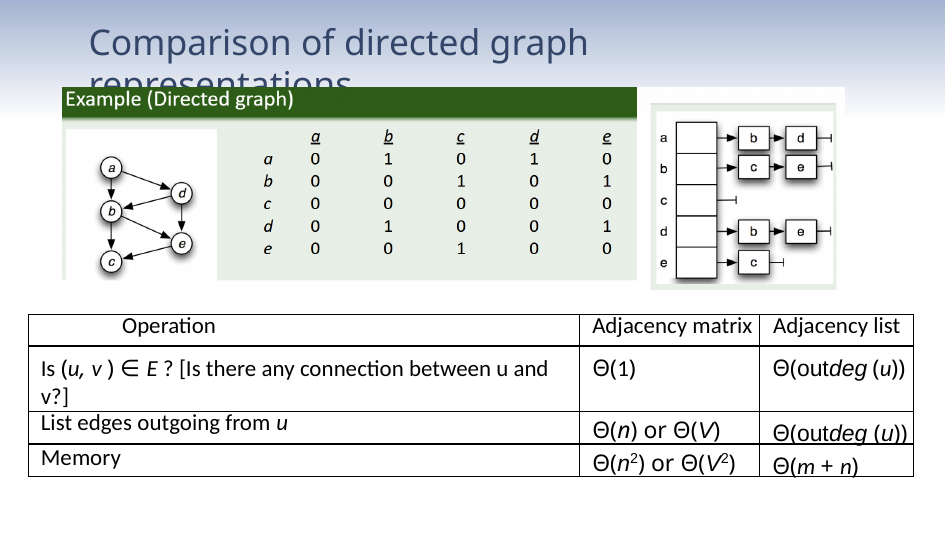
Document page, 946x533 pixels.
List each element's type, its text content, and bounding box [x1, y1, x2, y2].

table_cell Θ(n) or Θ(V) [580, 412, 759, 443]
table_cell Θ(n2) or Θ(V2) [580, 445, 759, 476]
table_cell List edges outgoing from u [29, 412, 579, 443]
table_header Operation [29, 315, 579, 345]
table_cell Θ(m + n) [760, 445, 913, 476]
picture [0, 0, 945, 290]
table_cell Is (u, v ) ∈ E ? [Is there any connection between u and v?] [29, 347, 579, 411]
text_box Comparison of directed graph representations [86, 17, 818, 86]
table_cell Memory [29, 445, 579, 476]
table_cell Θ(outdeg (u)) [760, 347, 913, 411]
table_cell Θ(1) [580, 347, 759, 411]
table_cell Θ(outdeg (u)) [760, 412, 913, 443]
table_header Adjacency matrix [580, 315, 759, 345]
table_header Adjacency list [760, 315, 913, 345]
